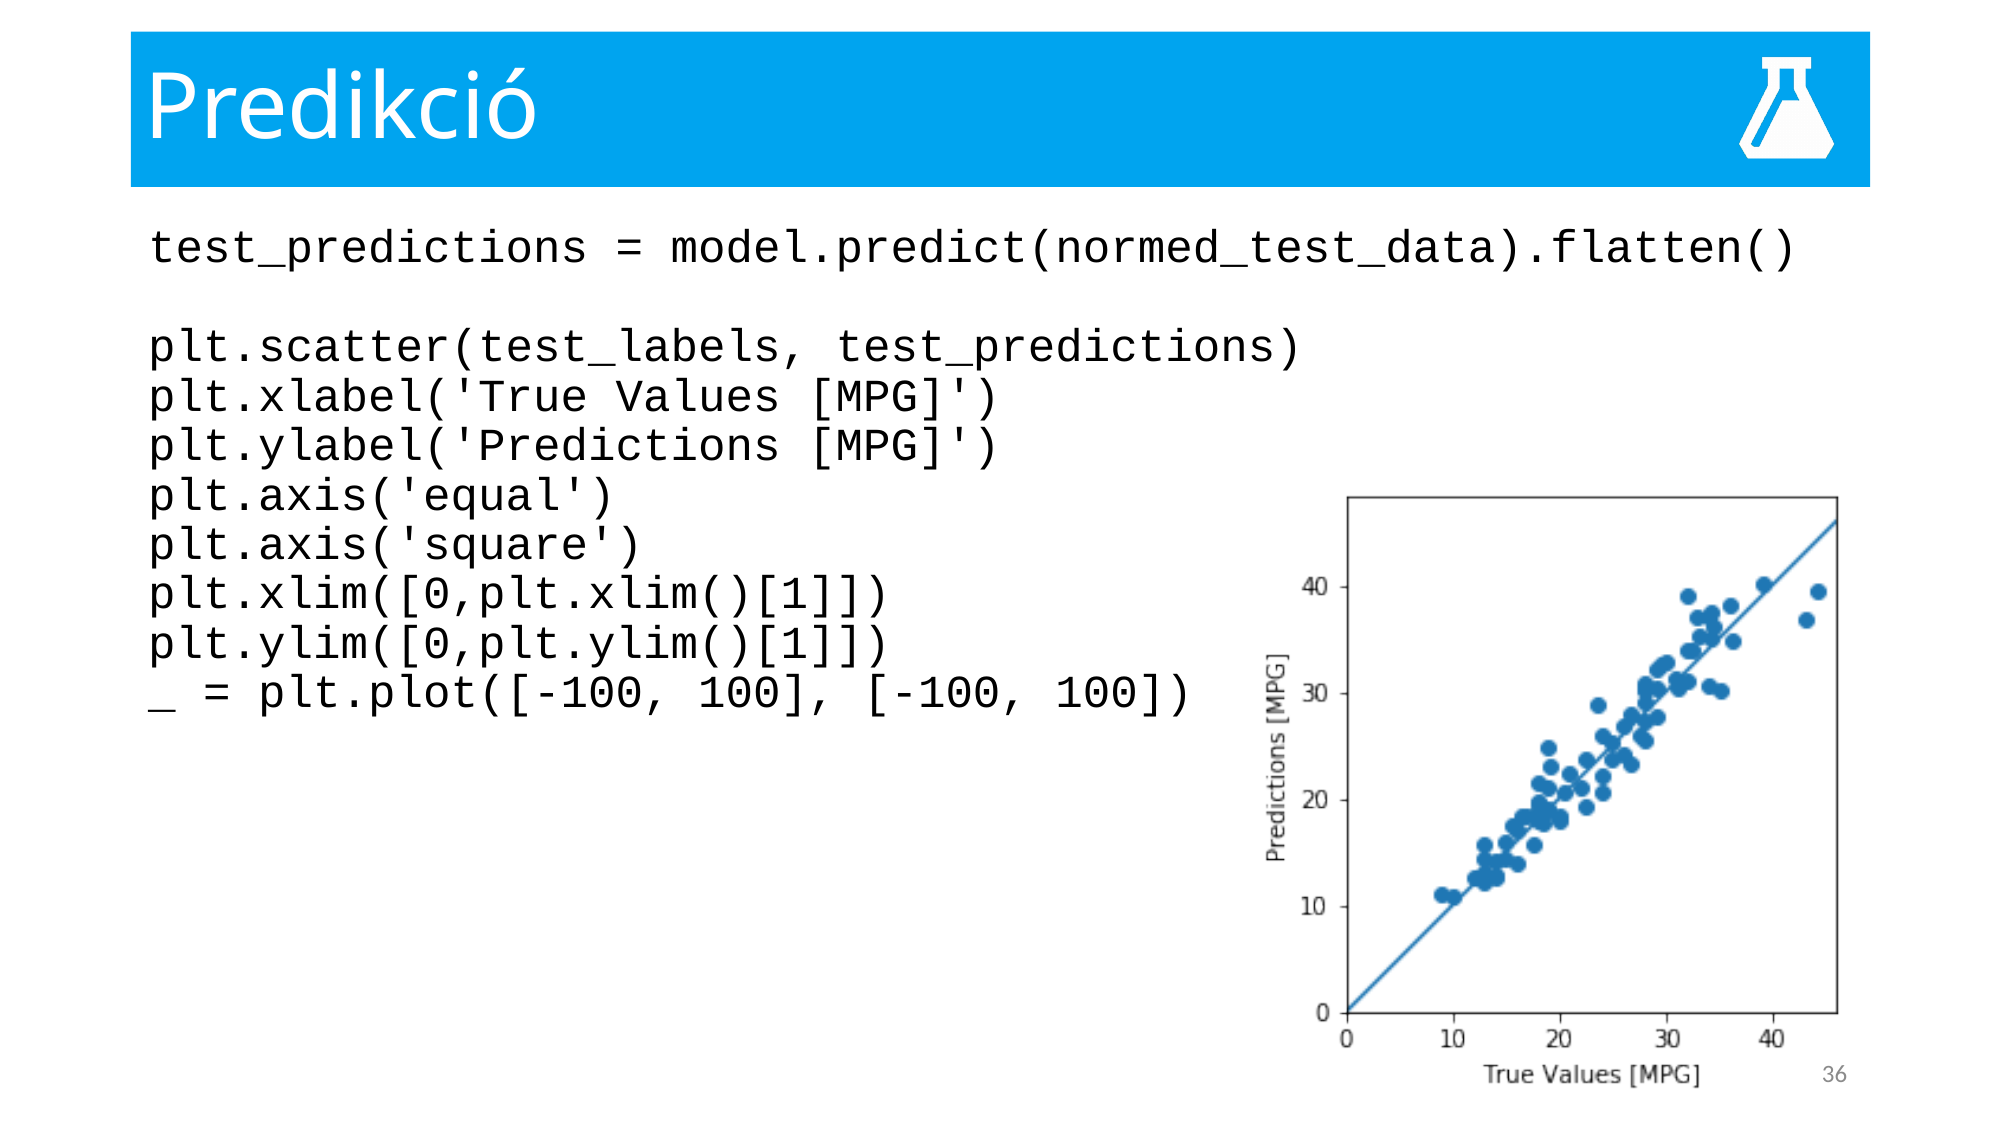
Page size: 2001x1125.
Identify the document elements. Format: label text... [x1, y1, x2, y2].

list test_predictions = model.predict(normed_test_data).flatten() plt.scatter(test_labels, test_predictions) plt.xlabel('True Values [MPG]') plt.ylabel('Predictions [MPG]') plt.axis('equal') plt.axis('square') plt.xlim([0,plt.xlim()[1]]) plt.ylim([0,plt.ylim()[1]]) _ = plt.plot([-100, 100], [-100, 100]) [133, 215, 1871, 993]
picture [1249, 473, 1863, 1103]
title Predikció [129, 31, 1701, 187]
picture [1740, 58, 1833, 158]
